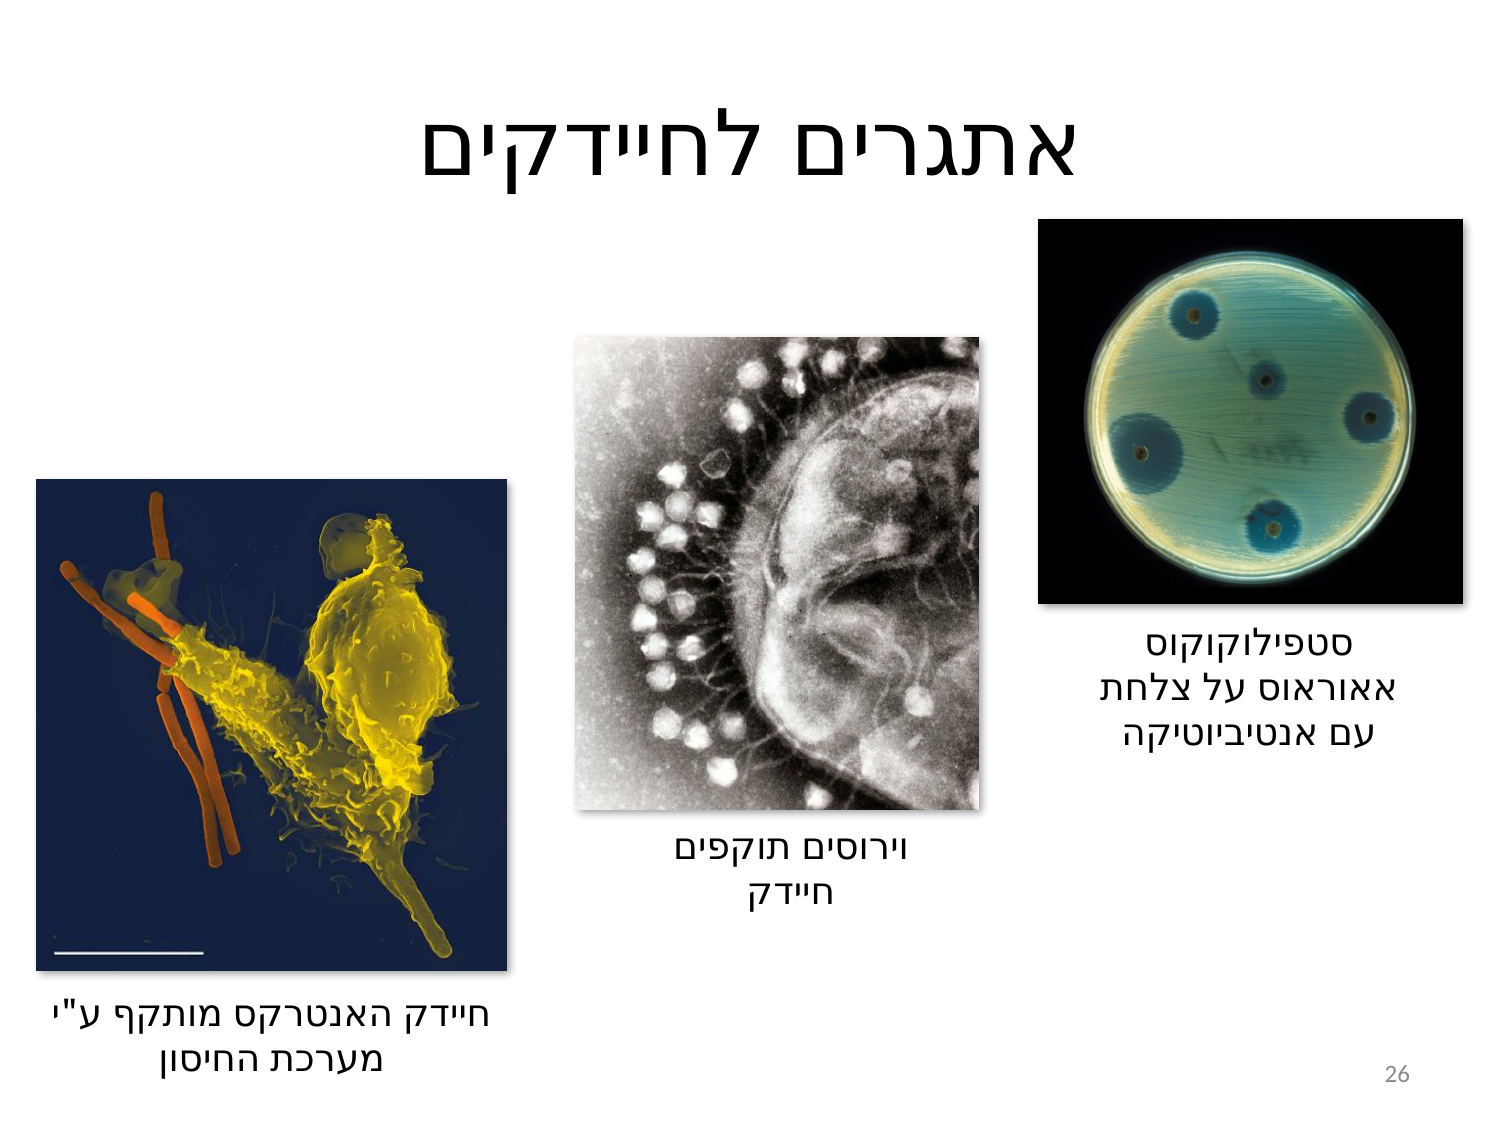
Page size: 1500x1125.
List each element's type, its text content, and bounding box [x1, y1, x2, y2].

title אתגרים לחיידקים [75, 45, 1425, 233]
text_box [574, 337, 979, 876]
picture [36, 479, 508, 972]
text_box חיידק האנטרקס מותקף ע"י מערכת החיסון [36, 981, 507, 1087]
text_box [1038, 219, 1463, 763]
slide_number 26 [1074, 1042, 1425, 1103]
